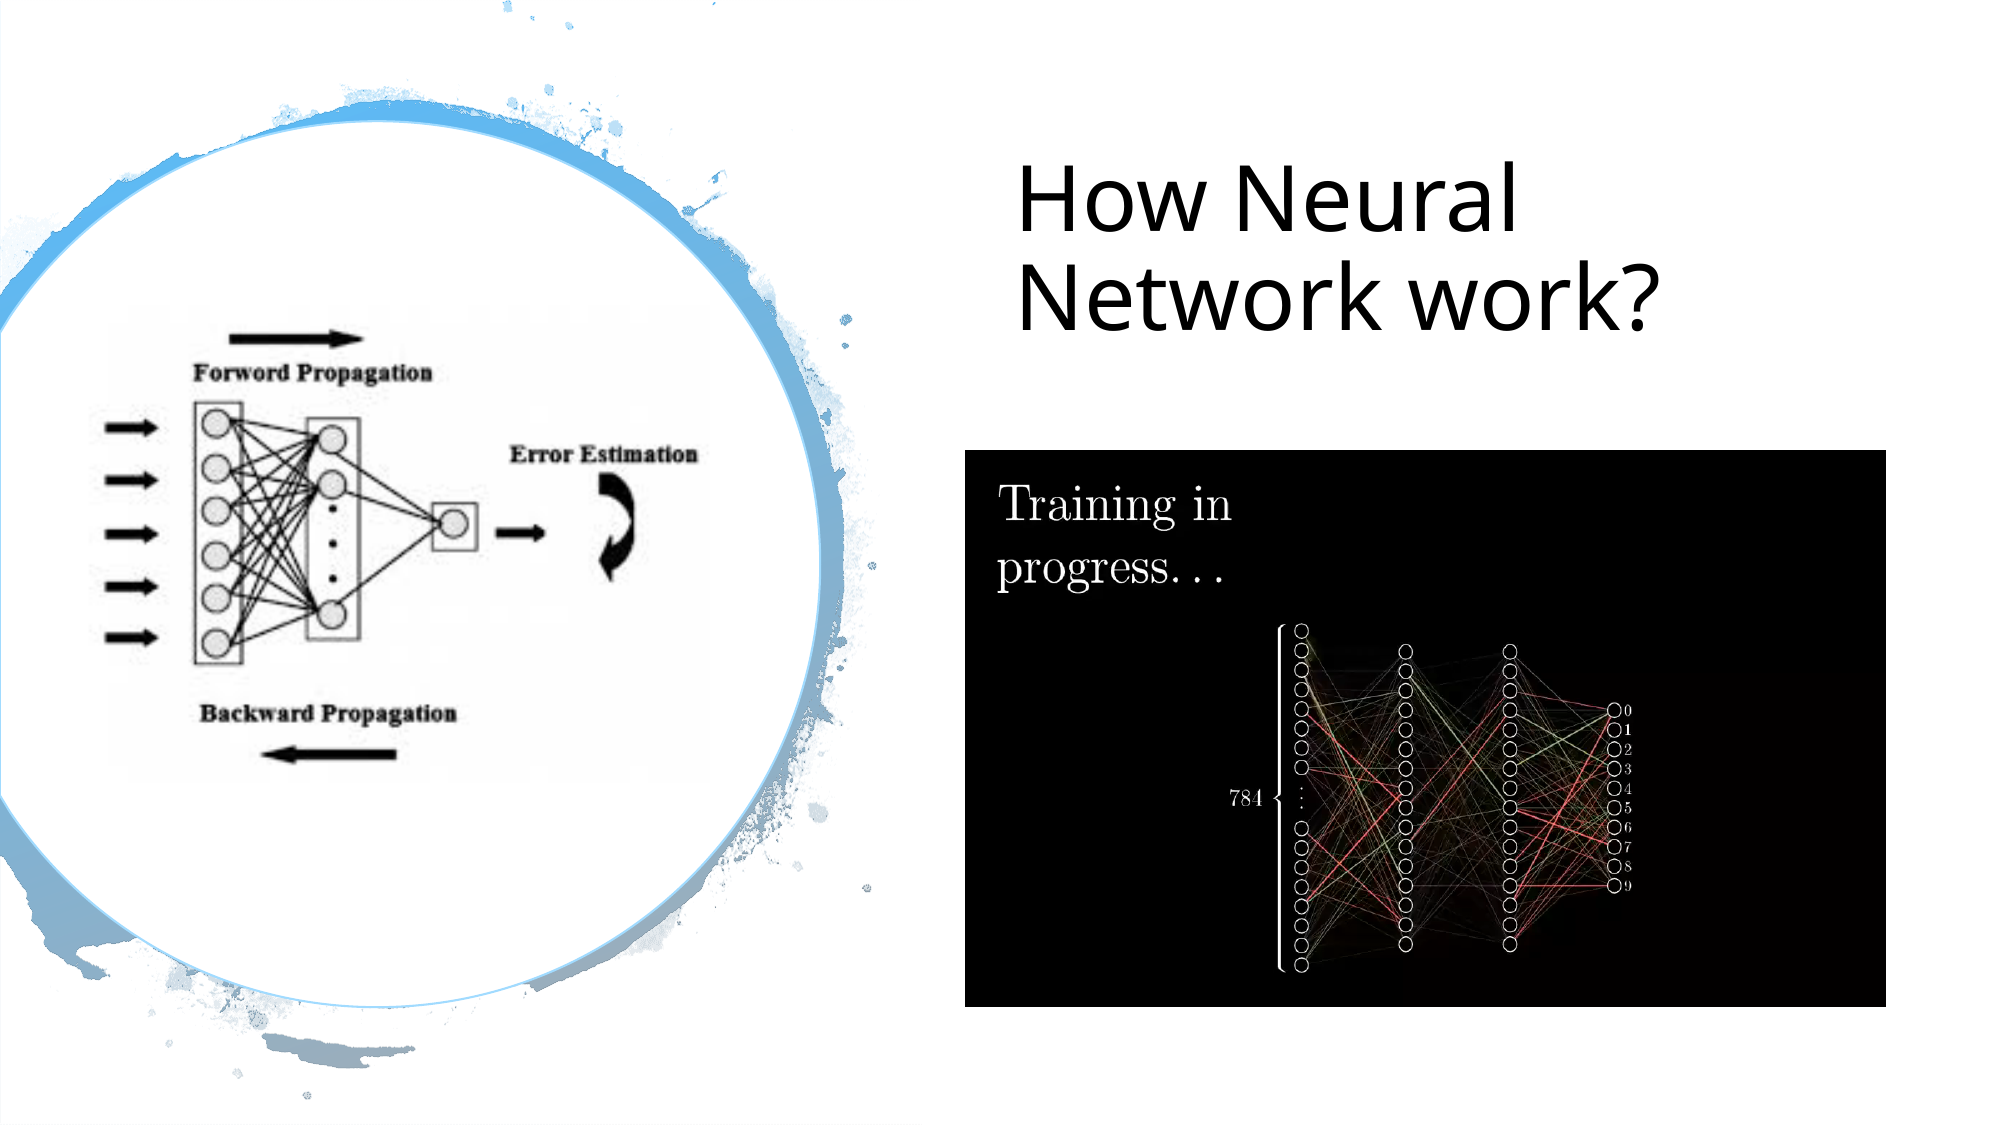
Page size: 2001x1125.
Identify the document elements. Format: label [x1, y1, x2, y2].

list [964, 449, 1886, 1008]
picture [0, 0, 2000, 1125]
